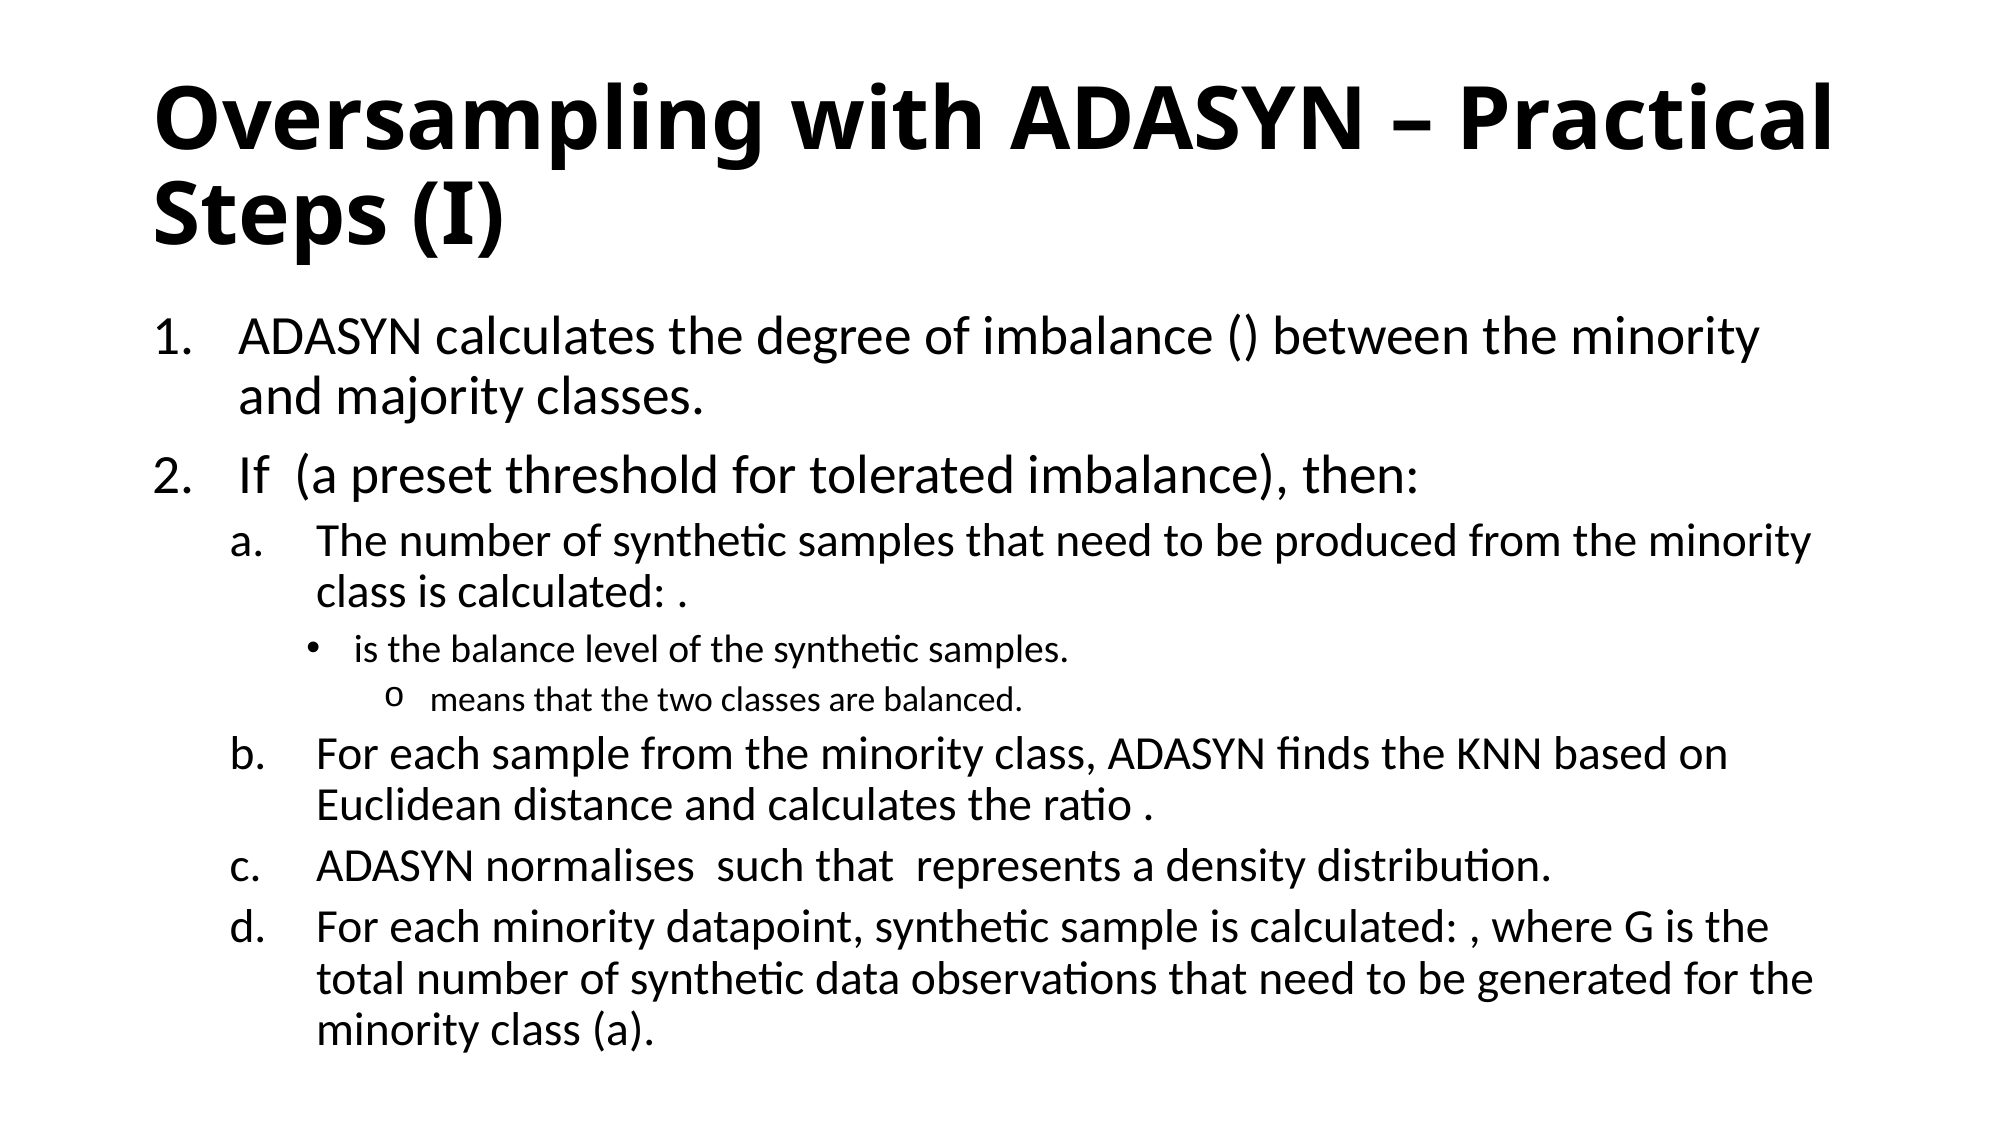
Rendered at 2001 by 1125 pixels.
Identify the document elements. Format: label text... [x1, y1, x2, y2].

title Oversampling with ADASYN – Practical Steps (I) [137, 59, 1863, 278]
